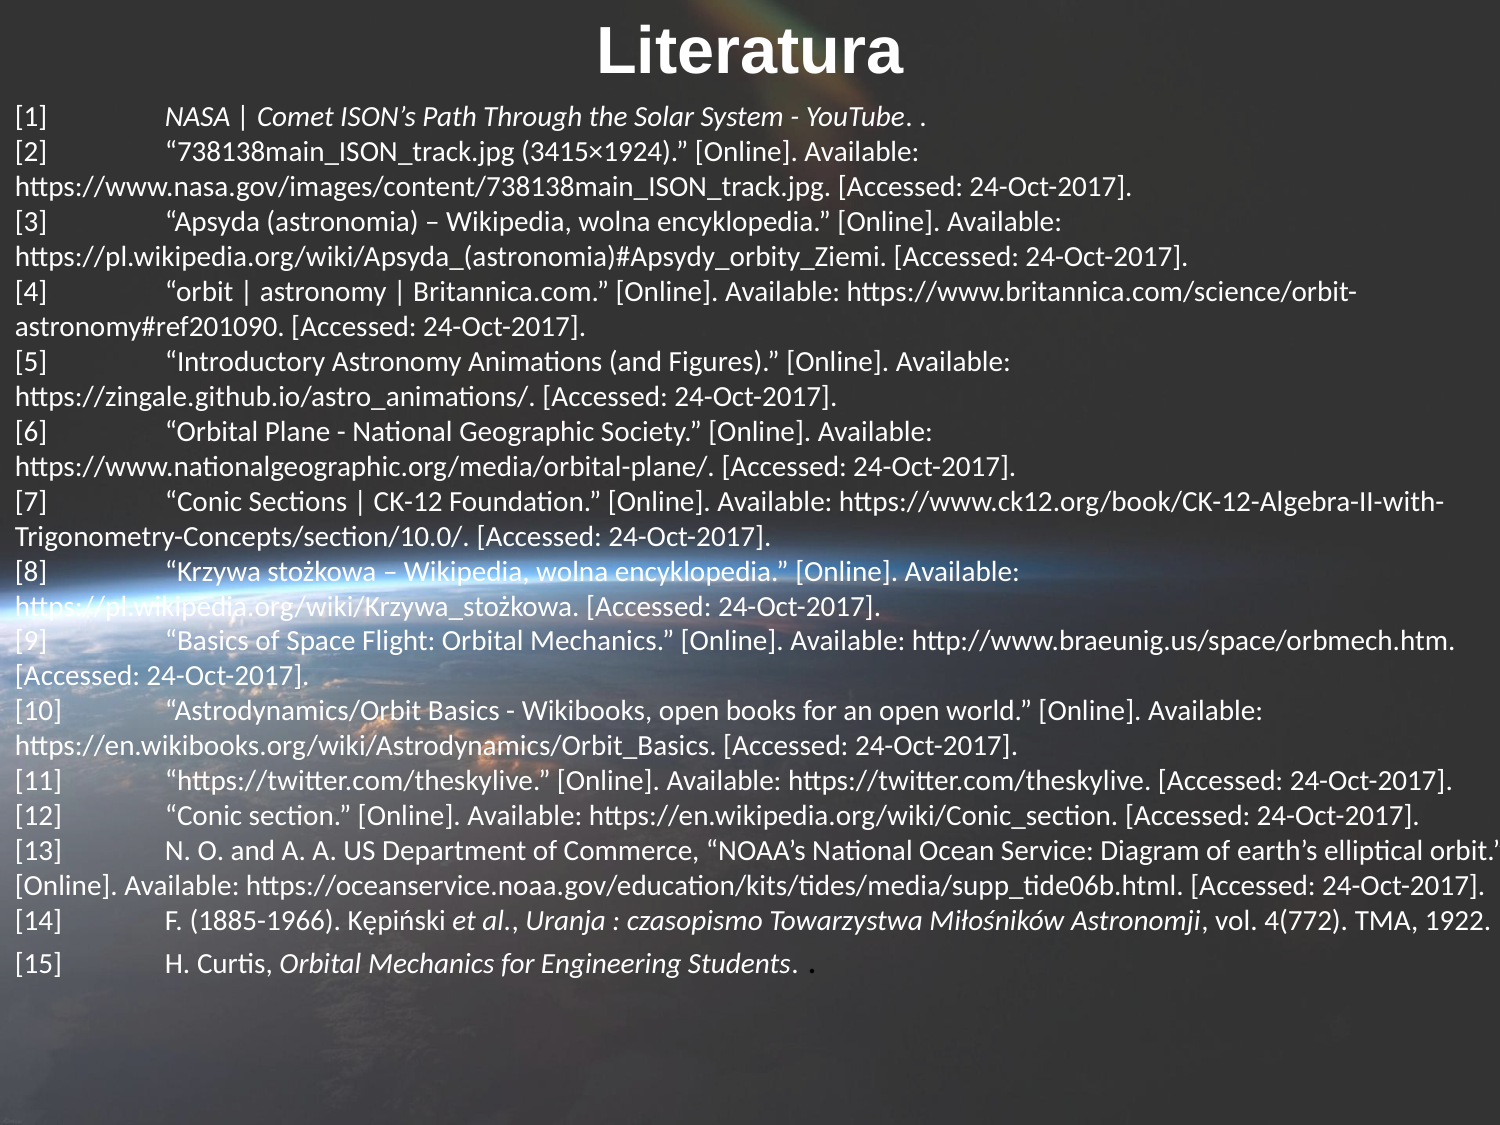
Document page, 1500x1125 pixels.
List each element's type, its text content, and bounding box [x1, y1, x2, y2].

text_box Literatura [0, 0, 1500, 89]
text_box [1] NASA | Comet ISON’s Path Through the Solar System - YouTube. . [2] “738138main_ISON_track.jpg (3415×1924).” [Online]. Available: https://www.nasa.gov/images/content/738138main_ISON_track.jpg. [Accessed: 24-Oct-2017]. [3] “Apsyda (astronomia) – Wikipedia, wolna encyklopedia.” [Online]. Available: https://pl.wikipedia.org/wiki/Apsyda_(astronomia)#Apsydy_orbity_Ziemi. [Accessed: 24-Oct-2017]. [4] “orbit | astronomy | Britannica.com.” [Online]. Available: https://www.britannica.com/science/orbit-astronomy#ref201090. [Accessed: 24-Oct-2017]. [5] “Introductory Astronomy Animations (and Figures).” [Online]. Available: https://zingale.github.io/astro_animations/. [Accessed: 24-Oct-2017]. [6] “Orbital Plane - National Geographic Society.” [Online]. Available: https://www.nationalgeographic.org/media/orbital-plane/. [Accessed: 24-Oct-2017]. [7] “Conic Sections | CK-12 Foundation.” [Online]. Available: https://www.ck12.org/book/CK-12-Algebra-II-with-Trigonometry-Concepts/section/10.0/. [Accessed: 24-Oct-2017]. [8] “Krzywa stożkowa – Wikipedia, wolna encyklopedia.” [Online]. Available: https://pl.wikipedia.org/wiki/Krzywa_stożkowa. [Accessed: 24-Oct-2017]. [9] “Basics of Space Flight: Orbital Mechanics.” [Online]. Available: http://www.braeunig.us/space/orbmech.htm. [Accessed: 24-Oct-2017]. [10] “Astrodynamics/Orbit Basics - Wikibooks, open books for an open world.” [Online]. Available: https://en.wikibooks.org/wiki/Astrodynamics/Orbit_Basics. [Accessed: 24-Oct-2017]. [11] “https://twitter.com/theskylive.” [Online]. Available: https://twitter.com/theskylive. [Accessed: 24-Oct-2017]. [12] “Conic section.” [Online]. Available: https://en.wikipedia.org/wiki/Conic_section. [Accessed: 24-Oct-2017]. [13] N. O. and A. A. US Department of Commerce, “NOAA’s National Ocean Service: Diagram of earth’s elliptical orbit.” [Online]. Available: https://oceanservice.noaa.gov/education/kits/tides/media/supp_tide06b.html. [Accessed: 24-Oct-2017]. [14] F. (1885-1966). Kępiński et al., Uranja : czasopismo Towarzystwa Miłośników Astronomji, vol. 4(772). TMA, 1922. [15] H. Curtis, Orbital Mechanics for Engineering Students. . [0, 89, 1500, 989]
